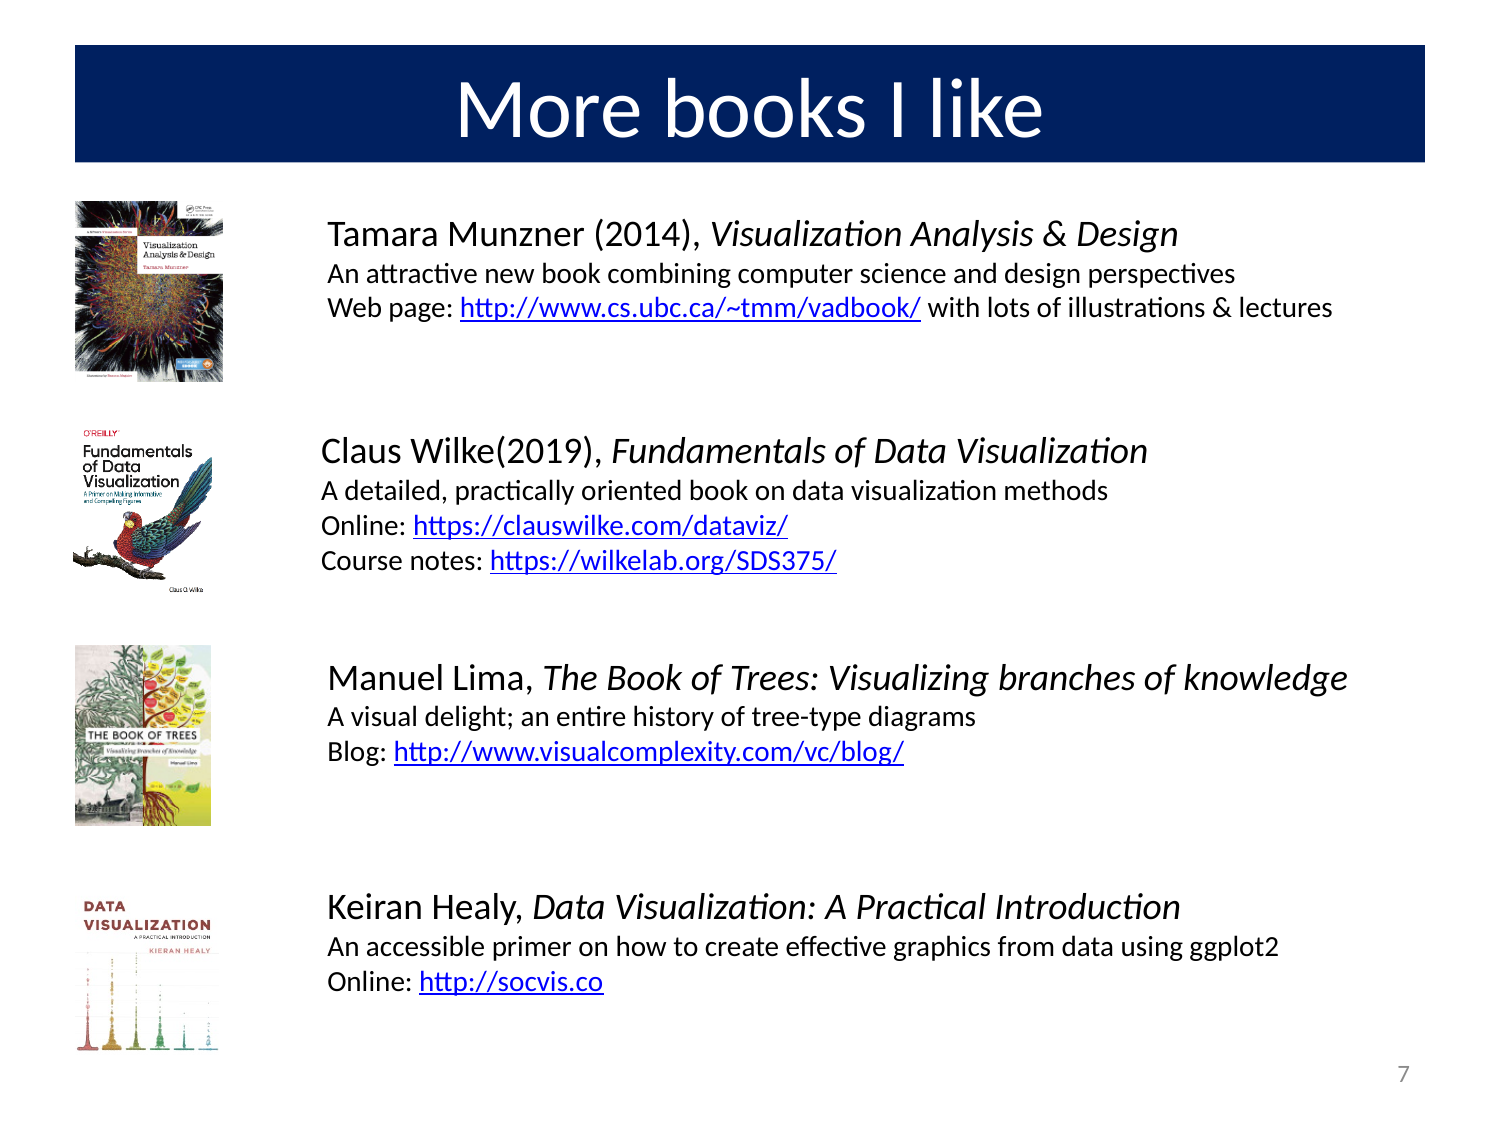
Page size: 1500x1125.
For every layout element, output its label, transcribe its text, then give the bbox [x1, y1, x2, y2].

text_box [74, 201, 1426, 382]
text_box Claus Wilke(2019), Fundamentals of Data Visualization A detailed, practically oriented book on data visualization methods Online: https://clauswilke.com/dataviz/ Course notes: https://wilkelab.org/SDS375/ [306, 419, 1419, 584]
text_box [74, 644, 1413, 826]
title More books I like [75, 45, 1425, 163]
slide_number 7 [1074, 1042, 1425, 1103]
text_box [74, 874, 1413, 1056]
picture [73, 420, 212, 601]
